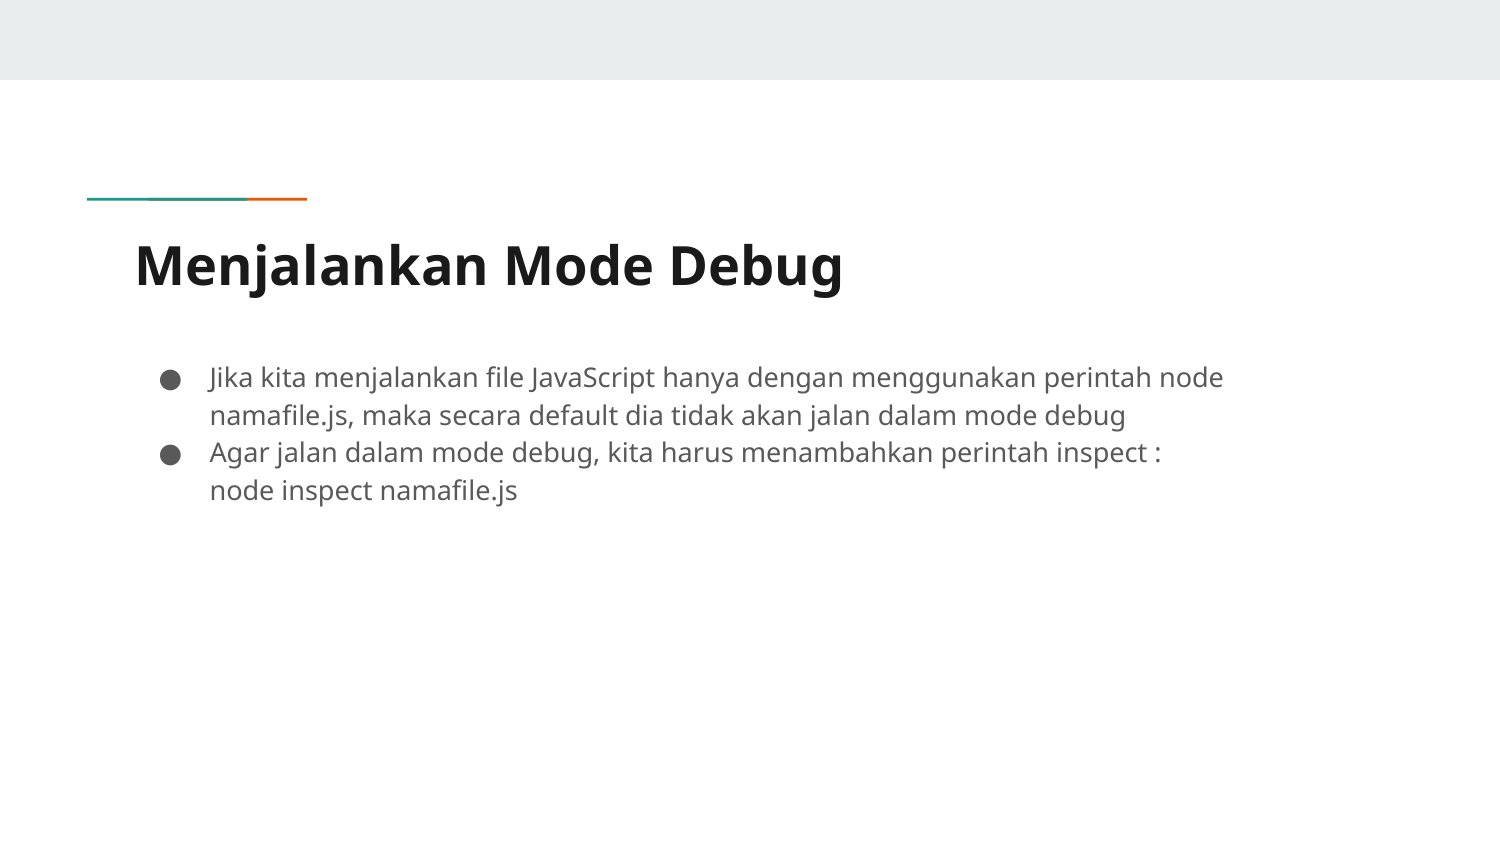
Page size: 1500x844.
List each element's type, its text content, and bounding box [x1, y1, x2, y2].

title Menjalankan Mode Debug [119, 216, 1381, 305]
list Jika kita menjalankan file JavaScript hanya dengan menggunakan perintah node namafile.js, maka secara default dia tidak akan jalan dalam mode debug Agar jalan dalam mode debug, kita harus menambahkan perintah inspect : node inspect namafile.js [119, 341, 1381, 712]
